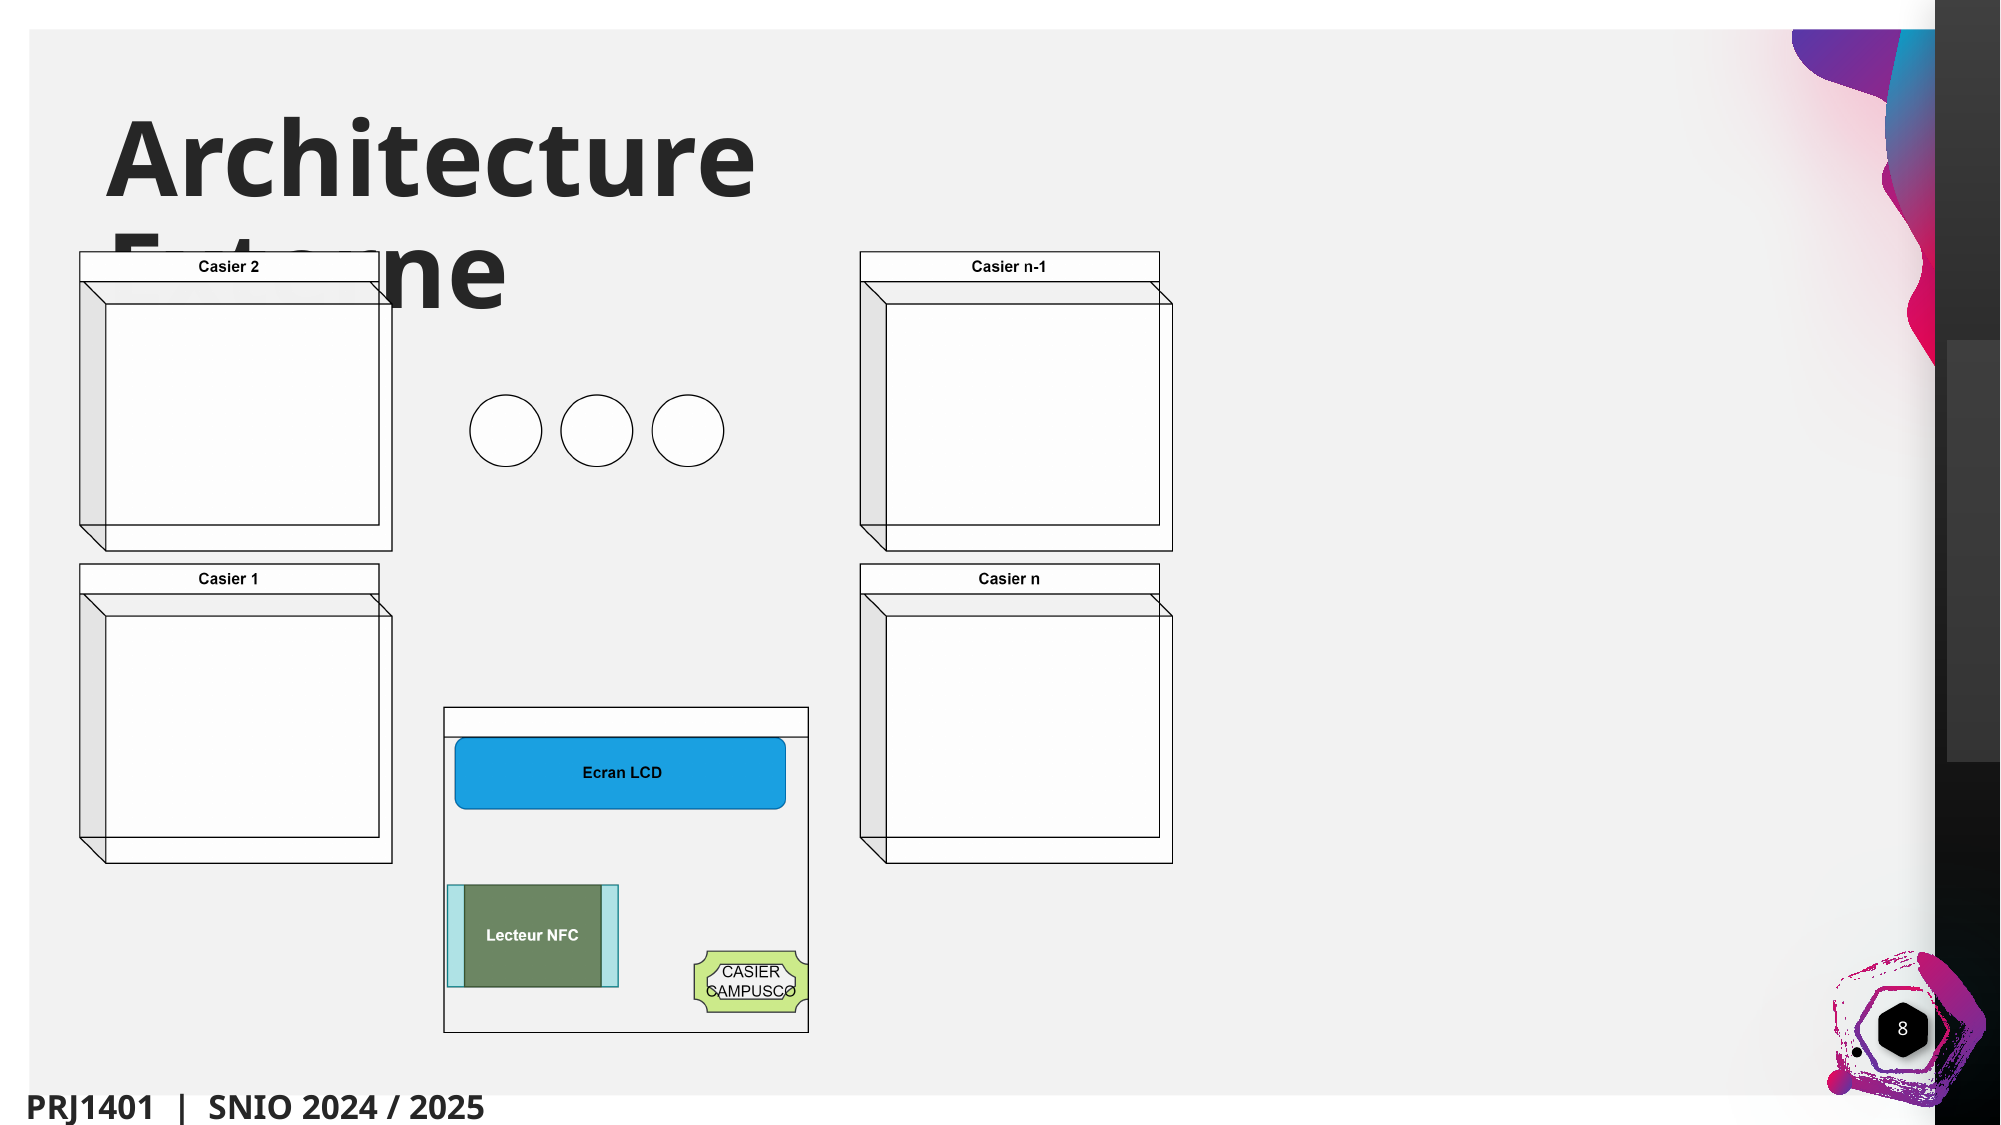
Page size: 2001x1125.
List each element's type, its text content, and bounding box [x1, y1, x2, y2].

slide_number 8 [1872, 1001, 1934, 1057]
text_box PRJ1401 | SNIO 2024 / 2025 [0, 1091, 625, 1125]
title Architecture Externe [106, 106, 1131, 225]
picture [66, 238, 1186, 1046]
picture [1947, 340, 2000, 762]
